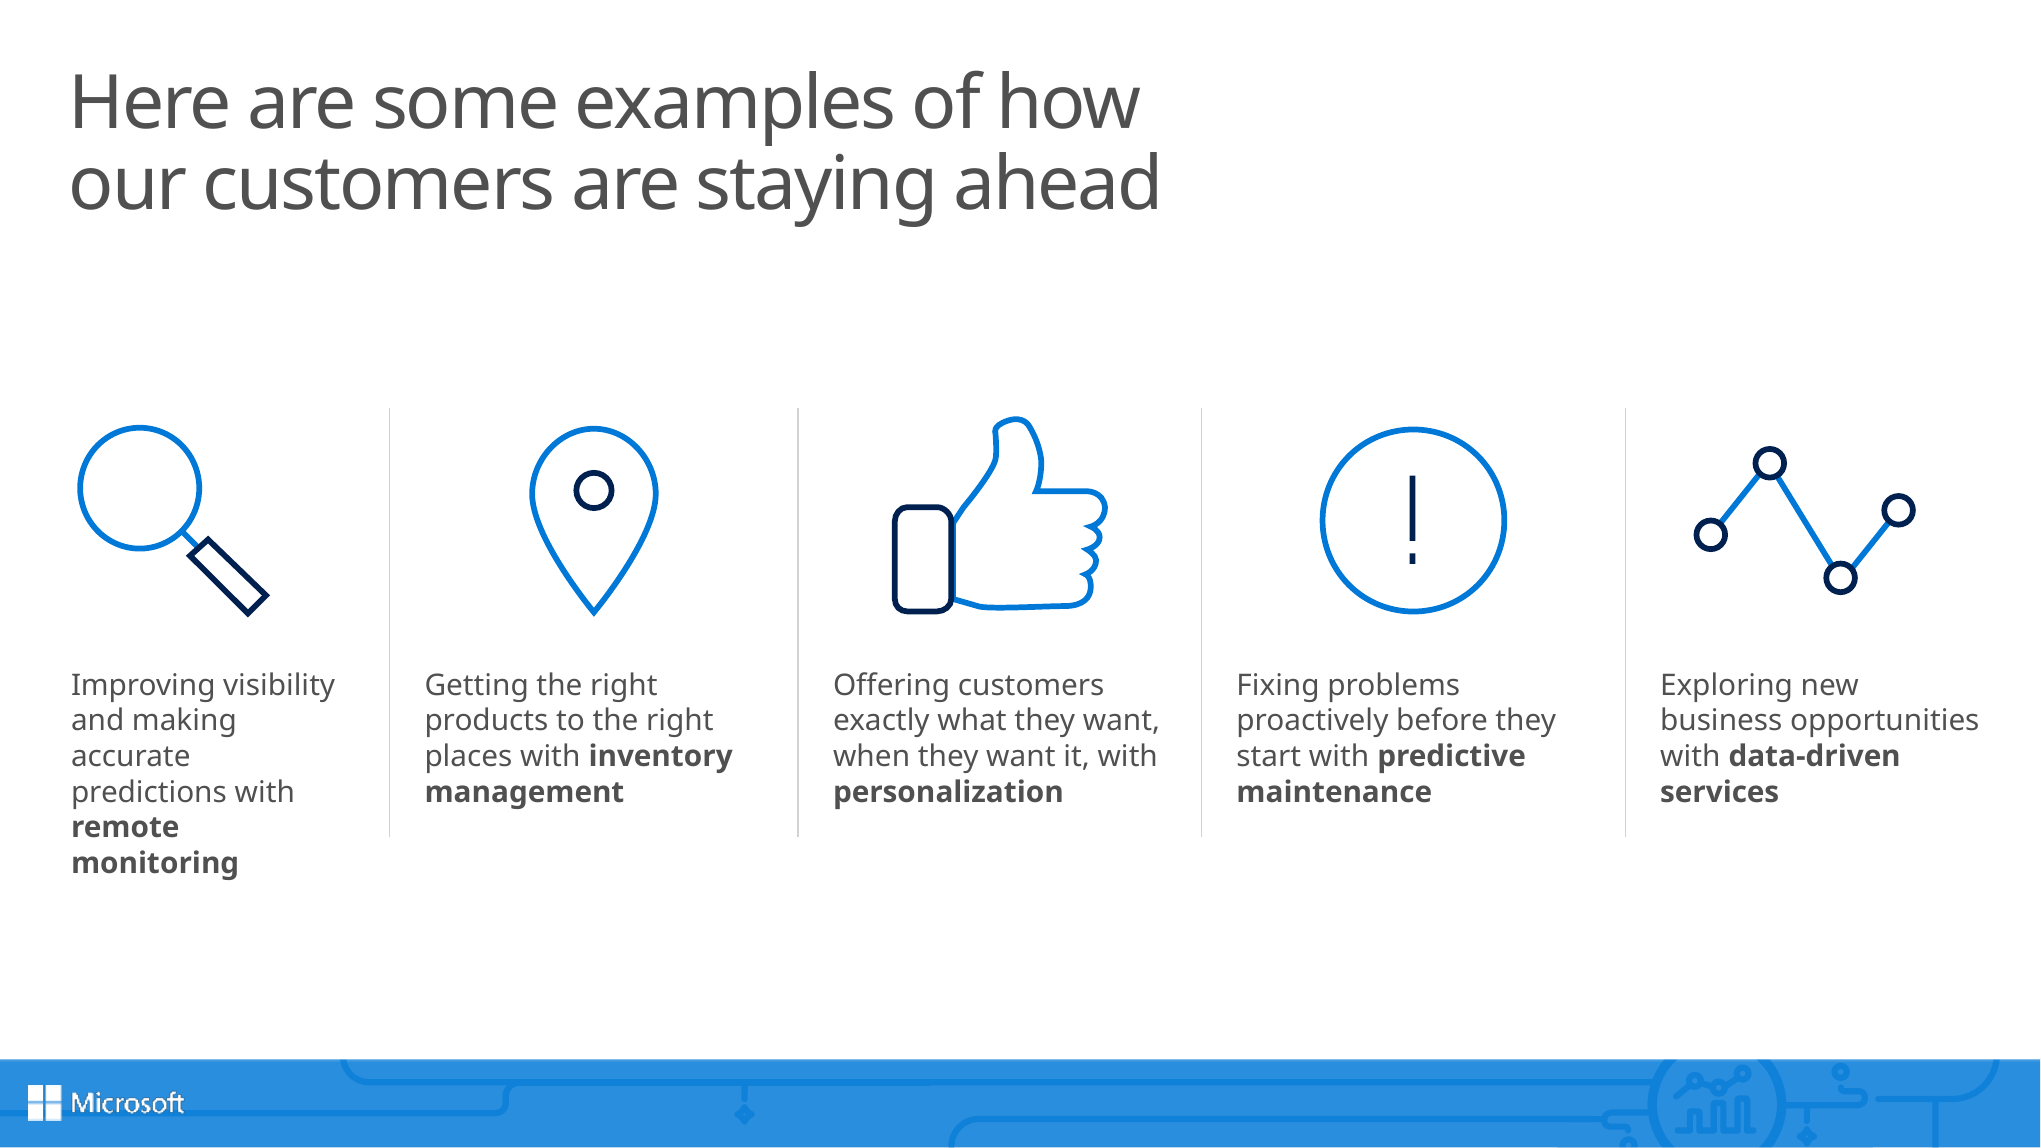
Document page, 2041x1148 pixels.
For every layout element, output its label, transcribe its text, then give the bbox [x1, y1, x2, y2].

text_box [424, 408, 799, 837]
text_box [1660, 448, 1982, 747]
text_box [832, 408, 1202, 837]
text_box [1236, 408, 1626, 837]
title Here are some examples of how our customers are staying ahead [45, 48, 1996, 199]
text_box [70, 408, 390, 837]
